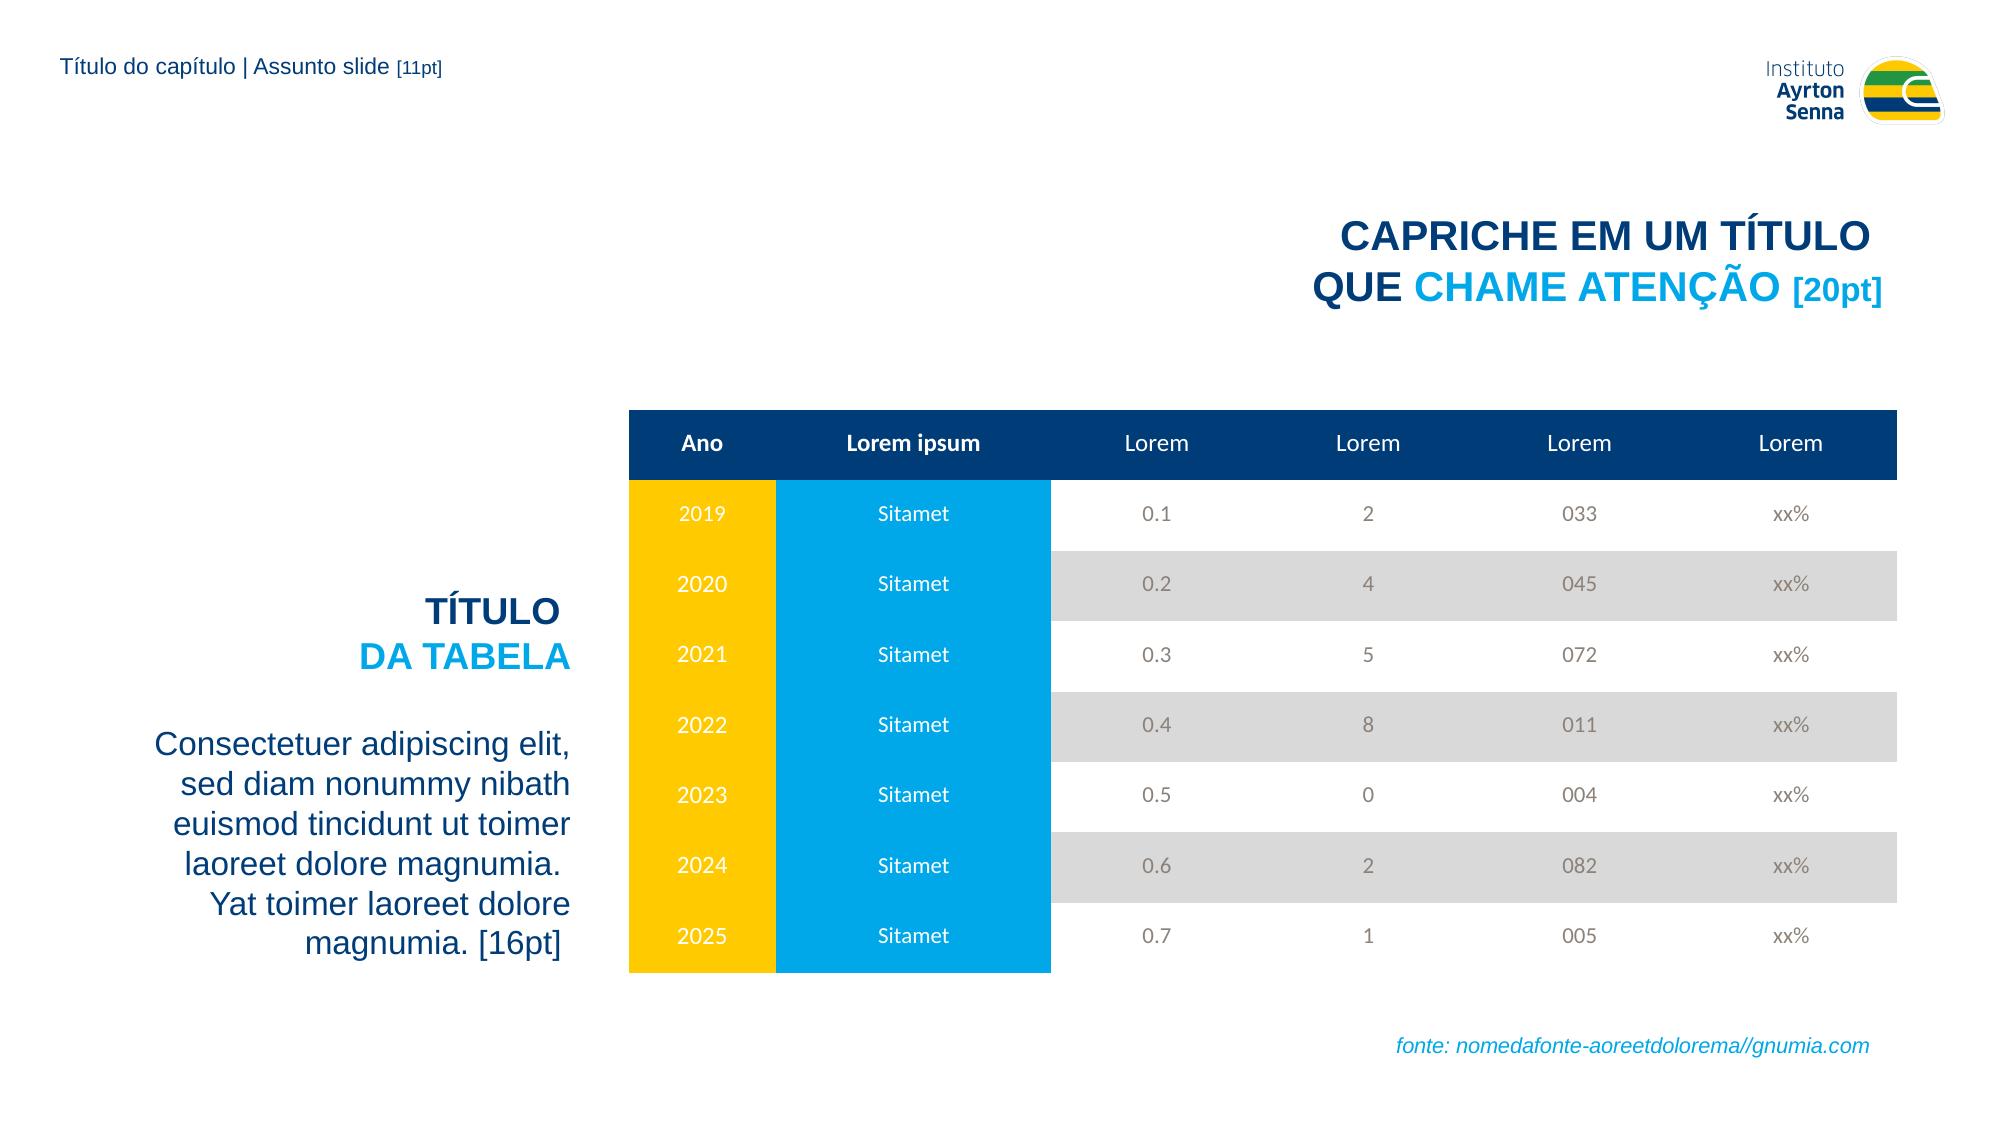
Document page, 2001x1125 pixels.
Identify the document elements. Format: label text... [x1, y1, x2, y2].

table_header Ano [629, 410, 776, 480]
table_cell xx% [1686, 551, 1897, 621]
table_cell Sitamet [776, 762, 1051, 832]
table_cell 0.5 [1051, 762, 1263, 832]
table_header Lorem [1686, 410, 1897, 480]
table_cell 4 [1263, 551, 1474, 621]
text_box Título do capítulo | Assunto slide [11pt] [44, 44, 501, 87]
table_cell 2019 [629, 480, 776, 551]
table_cell 2023 [629, 762, 776, 832]
table_cell 005 [1474, 903, 1686, 973]
table_cell Sitamet [776, 903, 1051, 973]
table_cell 2021 [629, 621, 776, 692]
table_cell 0.1 [1051, 480, 1263, 551]
table_cell 2 [1263, 832, 1474, 903]
table_header Lorem ipsum [776, 410, 1051, 480]
table_cell 8 [1263, 692, 1474, 762]
table_cell 004 [1474, 762, 1686, 832]
text_box TÍTULO DA TABELA Consectetuer adipiscing elit, sed diam nonummy nibath euismod tincidunt ut toimer laoreet dolore magnumia. Yat toimer laoreet dolore magnumia. [16pt] [90, 579, 587, 969]
table_cell 011 [1474, 692, 1686, 762]
table_cell 072 [1474, 621, 1686, 692]
table_cell Sitamet [776, 480, 1051, 551]
table_header Lorem [1263, 410, 1474, 480]
table_cell 2 [1263, 480, 1474, 551]
table_header Lorem [1051, 410, 1263, 480]
table_cell xx% [1686, 480, 1897, 551]
table_cell xx% [1686, 903, 1897, 973]
table_cell xx% [1686, 762, 1897, 832]
table_cell 0 [1263, 762, 1474, 832]
table_cell Sitamet [776, 692, 1051, 762]
table_cell 2024 [629, 832, 776, 903]
text_box CAPRICHE EM UM TÍTULO QUE CHAME ATENÇÃO [20pt] [765, 199, 1898, 318]
table_header Lorem [1474, 410, 1686, 480]
table_cell 0.6 [1051, 832, 1263, 903]
table_cell 5 [1263, 621, 1474, 692]
table_cell xx% [1686, 832, 1897, 903]
table_cell Sitamet [776, 832, 1051, 903]
table_cell 1 [1263, 903, 1474, 973]
table_cell 0.3 [1051, 621, 1263, 692]
table_cell 2022 [629, 692, 776, 762]
table_cell 033 [1474, 480, 1686, 551]
text_box fonte: nomedafonte-aoreetdolorema//gnumia.com [1381, 1024, 1892, 1066]
table_cell xx% [1686, 621, 1897, 692]
table_cell Sitamet [776, 621, 1051, 692]
table_cell 0.4 [1051, 692, 1263, 762]
picture [1708, 0, 2000, 181]
table_cell 0.2 [1051, 551, 1263, 621]
table_cell 2025 [629, 903, 776, 973]
table_cell Sitamet [776, 551, 1051, 621]
table_cell 0.7 [1051, 903, 1263, 973]
table_cell 2020 [629, 551, 776, 621]
table_cell 082 [1474, 832, 1686, 903]
table_cell 045 [1474, 551, 1686, 621]
table_cell xx% [1686, 692, 1897, 762]
